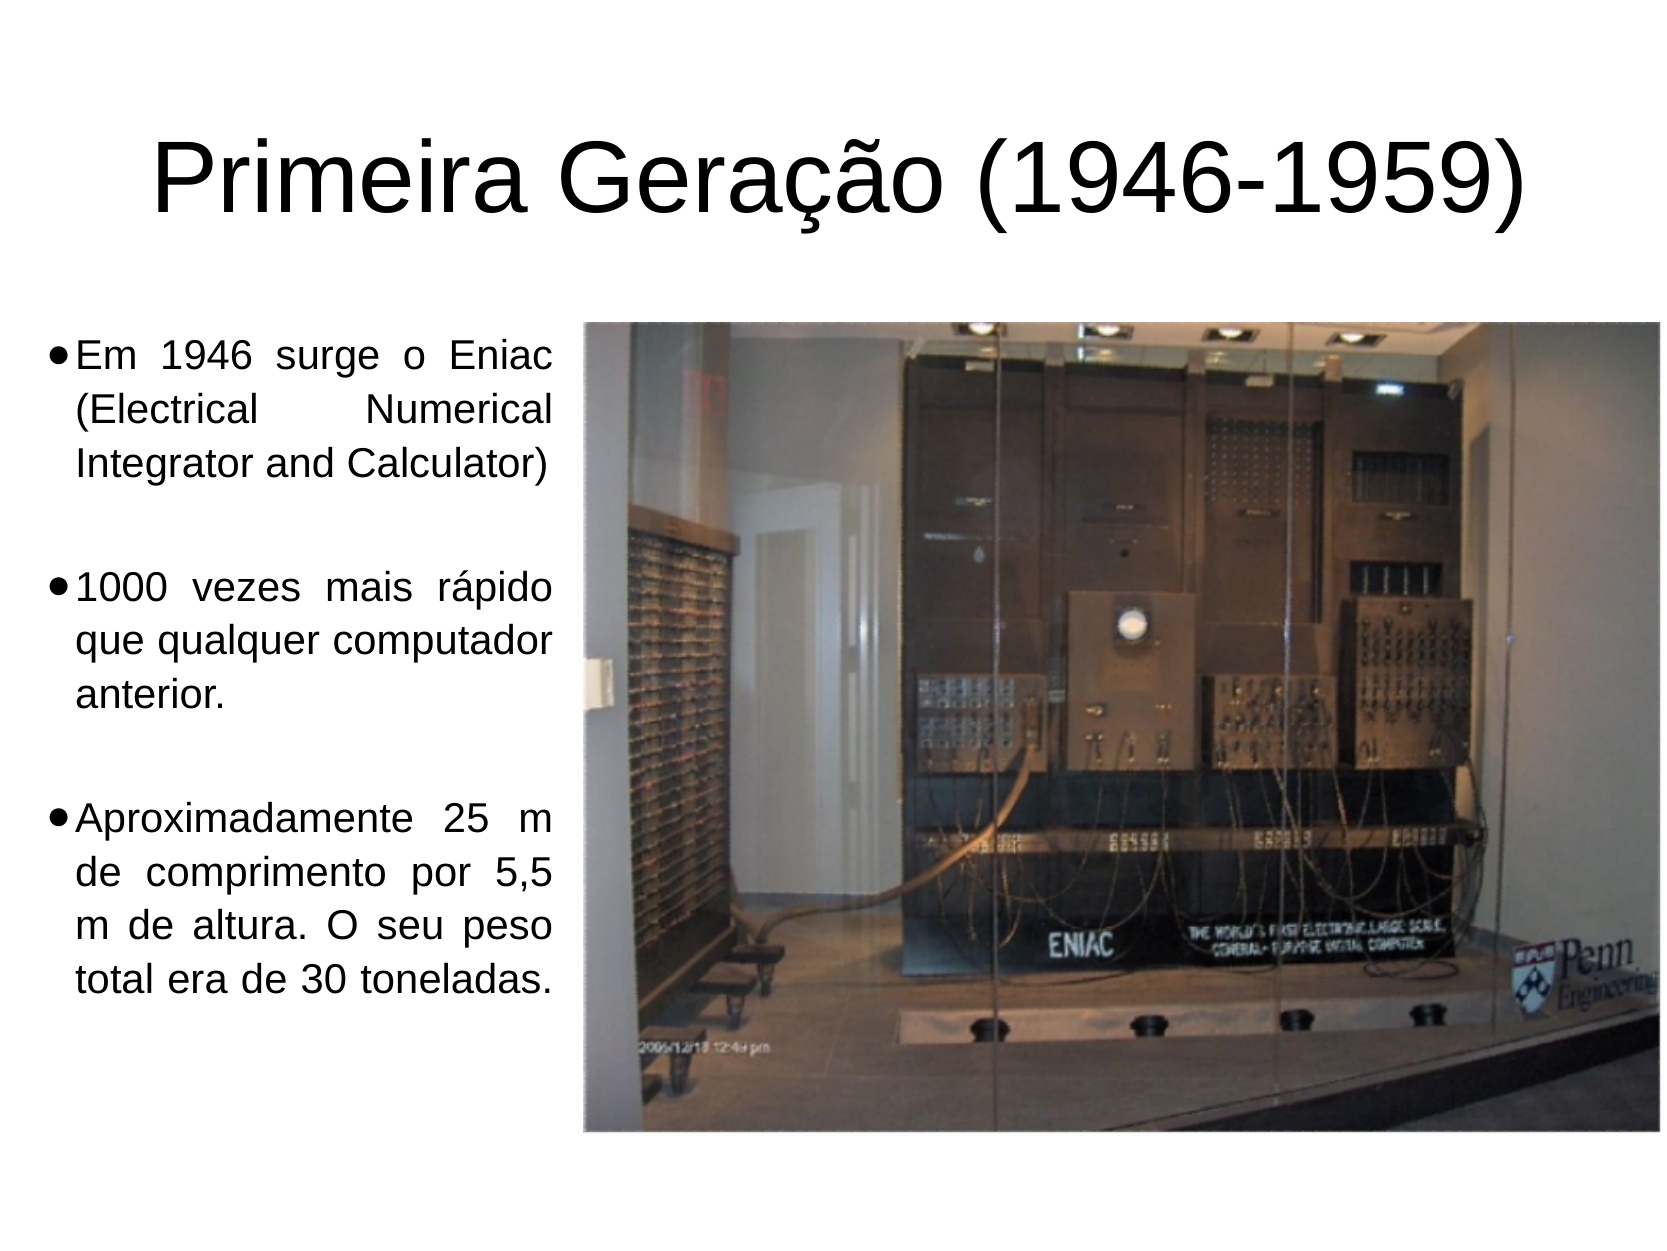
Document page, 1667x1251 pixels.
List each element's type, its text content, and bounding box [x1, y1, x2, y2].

list Em 1946 surge o Eniac (Electrical Numerical Integrator and Calculator) 1000 vezes mais rápido que qualquer computador anterior. Aproximadamente 25 m de comprimento por 5,5 m de altura. O seu peso total era de 30 toneladas. [6, 317, 560, 1139]
picture [583, 322, 1662, 1134]
title Primeira Geração (1946-1959) [100, 58, 1579, 263]
